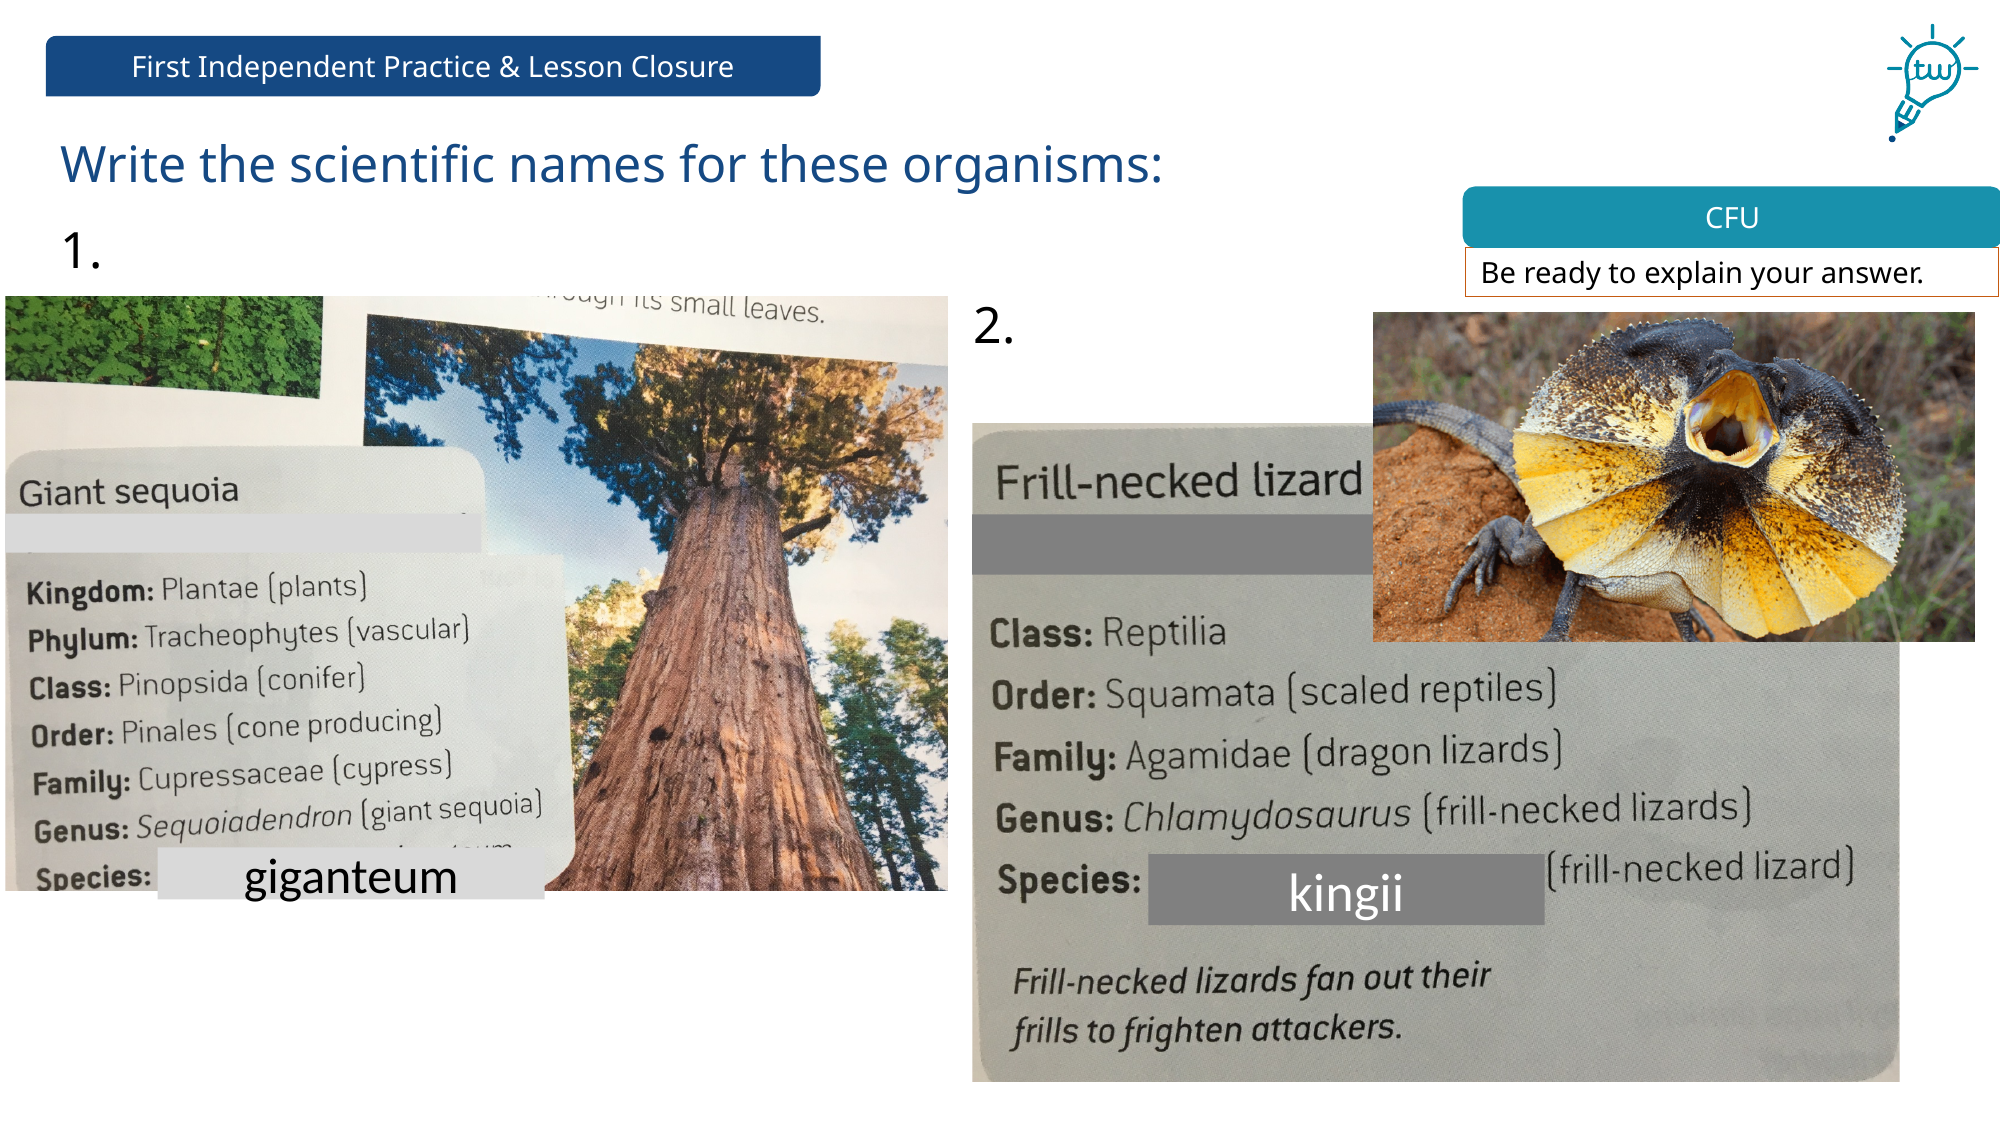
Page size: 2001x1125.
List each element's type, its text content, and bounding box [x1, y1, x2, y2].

list 1. 2. [46, 219, 1934, 1082]
picture [5, 296, 948, 891]
picture [1883, 19, 1981, 145]
text_box giganteum [157, 891, 546, 900]
text_box Be ready to explain your answer. [1465, 247, 1999, 297]
list Write the scientific names for these organisms: [46, 132, 1930, 219]
text_box [971, 513, 1106, 576]
text_box CFU [1465, 189, 2000, 245]
picture [972, 289, 1975, 1125]
